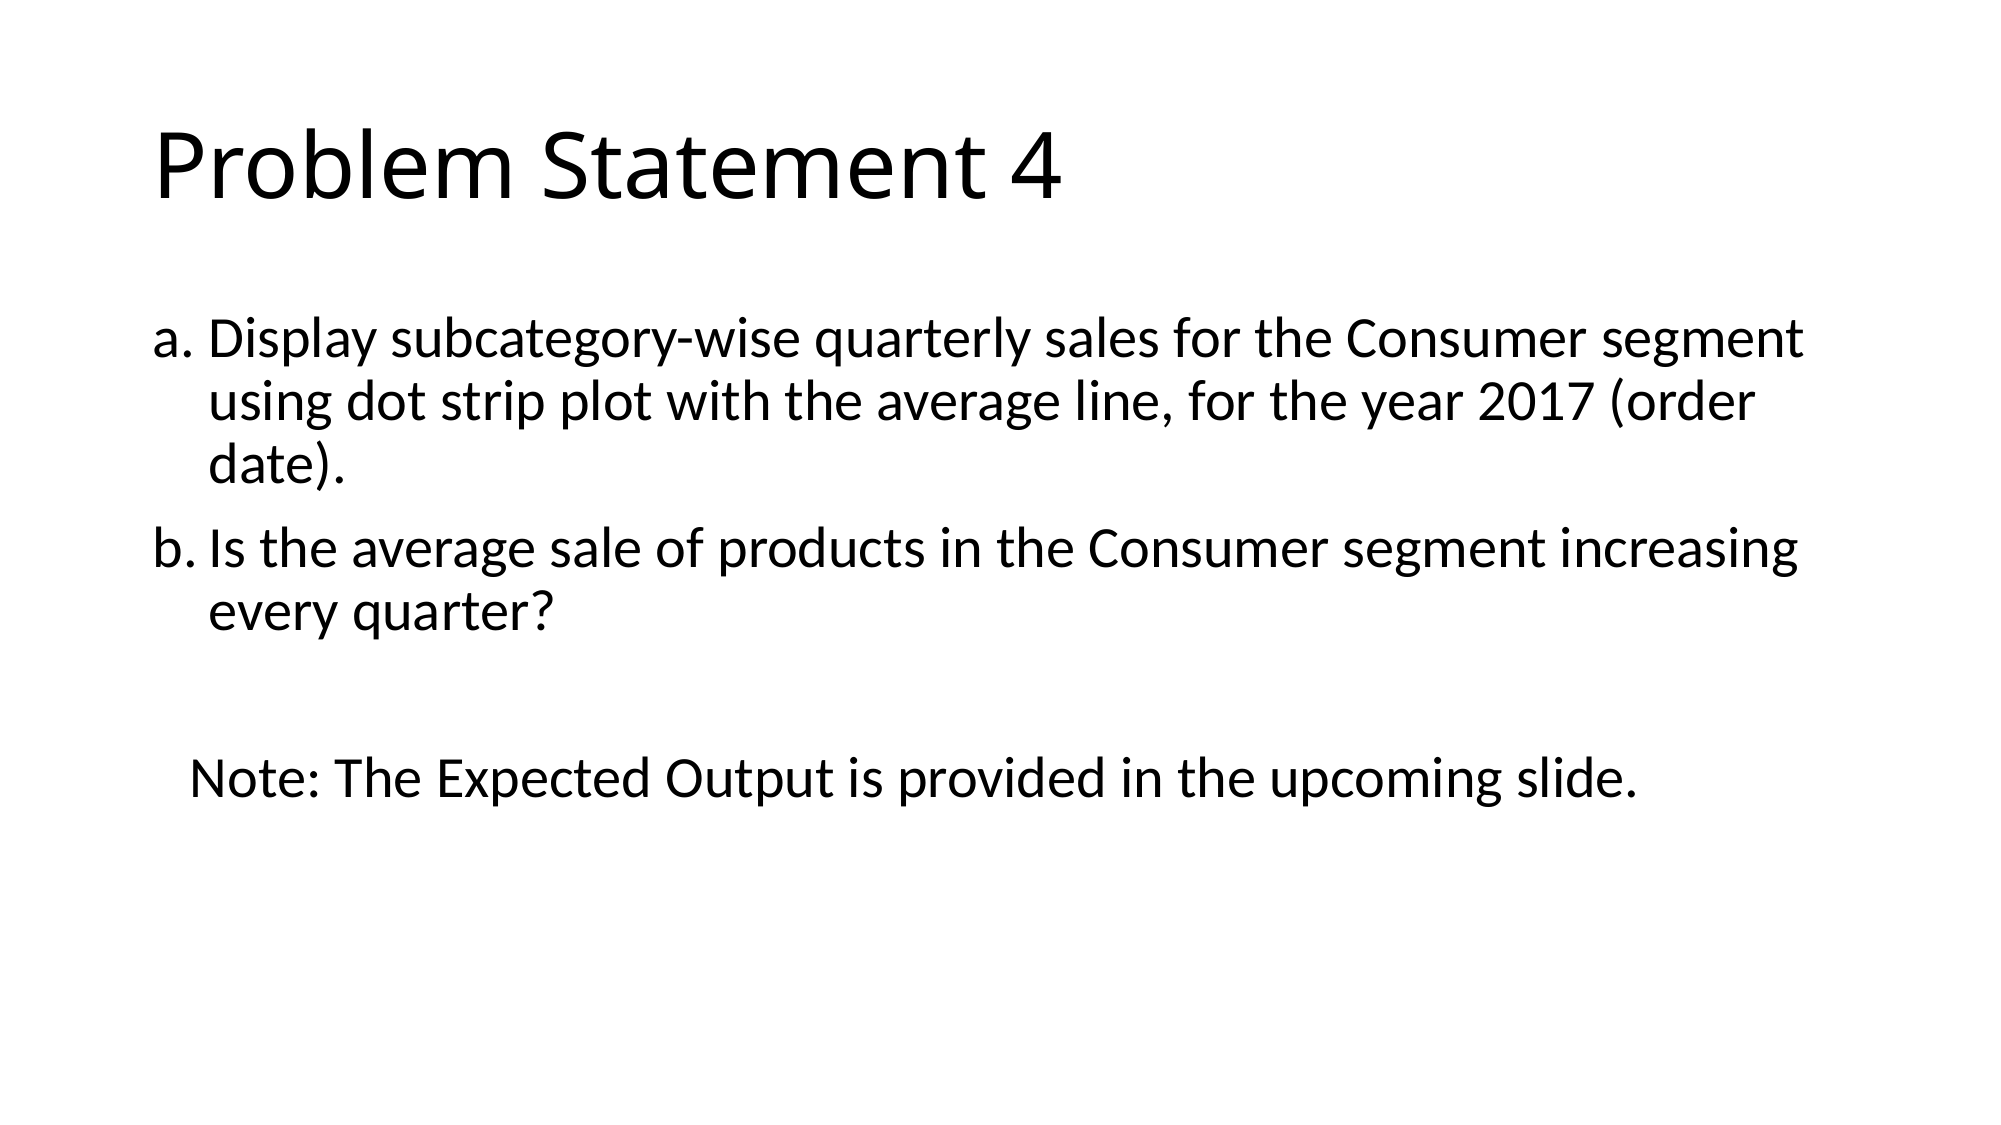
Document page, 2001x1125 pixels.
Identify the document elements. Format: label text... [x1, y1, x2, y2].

list Display subcategory-wise quarterly sales for the Consumer segment using dot strip plot with the average line, for the year 2017 (order date). Is the average sale of products in the Consumer segment increasing every quarter? Note: The Expected Output is provided in the upcoming slide. [137, 299, 1863, 1014]
title Problem Statement 4 [137, 59, 1863, 278]
